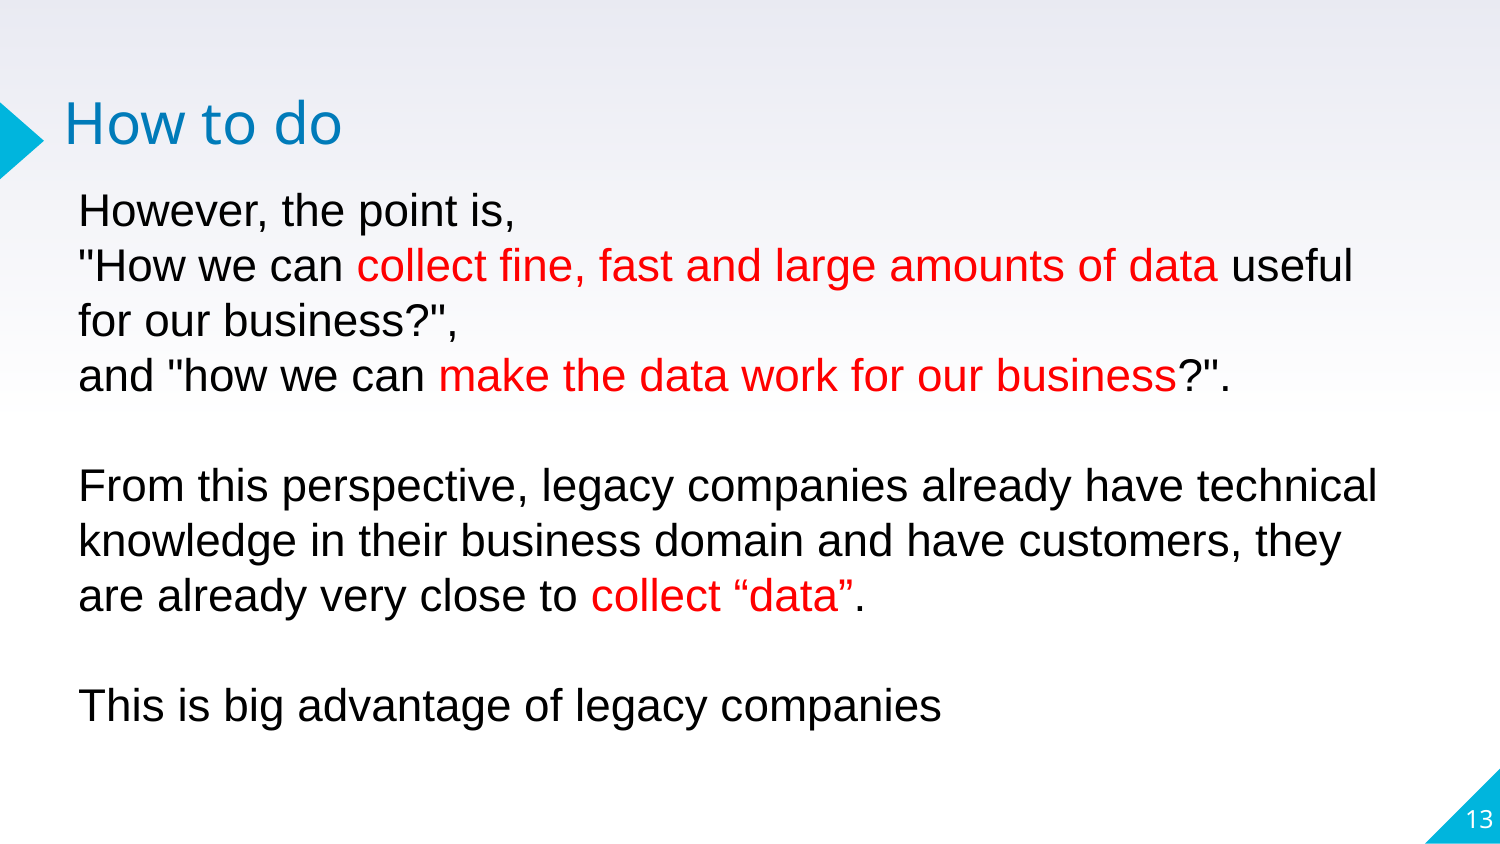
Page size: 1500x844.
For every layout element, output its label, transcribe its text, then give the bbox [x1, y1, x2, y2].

title How to do [63, 99, 989, 191]
text_box However, the point is, "How we can collect fine, fast and large amounts of data useful for our business?", and "how we can make the data work for our business?". From this perspective, legacy companies already have technical knowledge in their business domain and have customers, they are already very close to collect “data”. This is big advantage of legacy companies [63, 173, 1419, 738]
slide_number 13 [1418, 760, 1494, 838]
